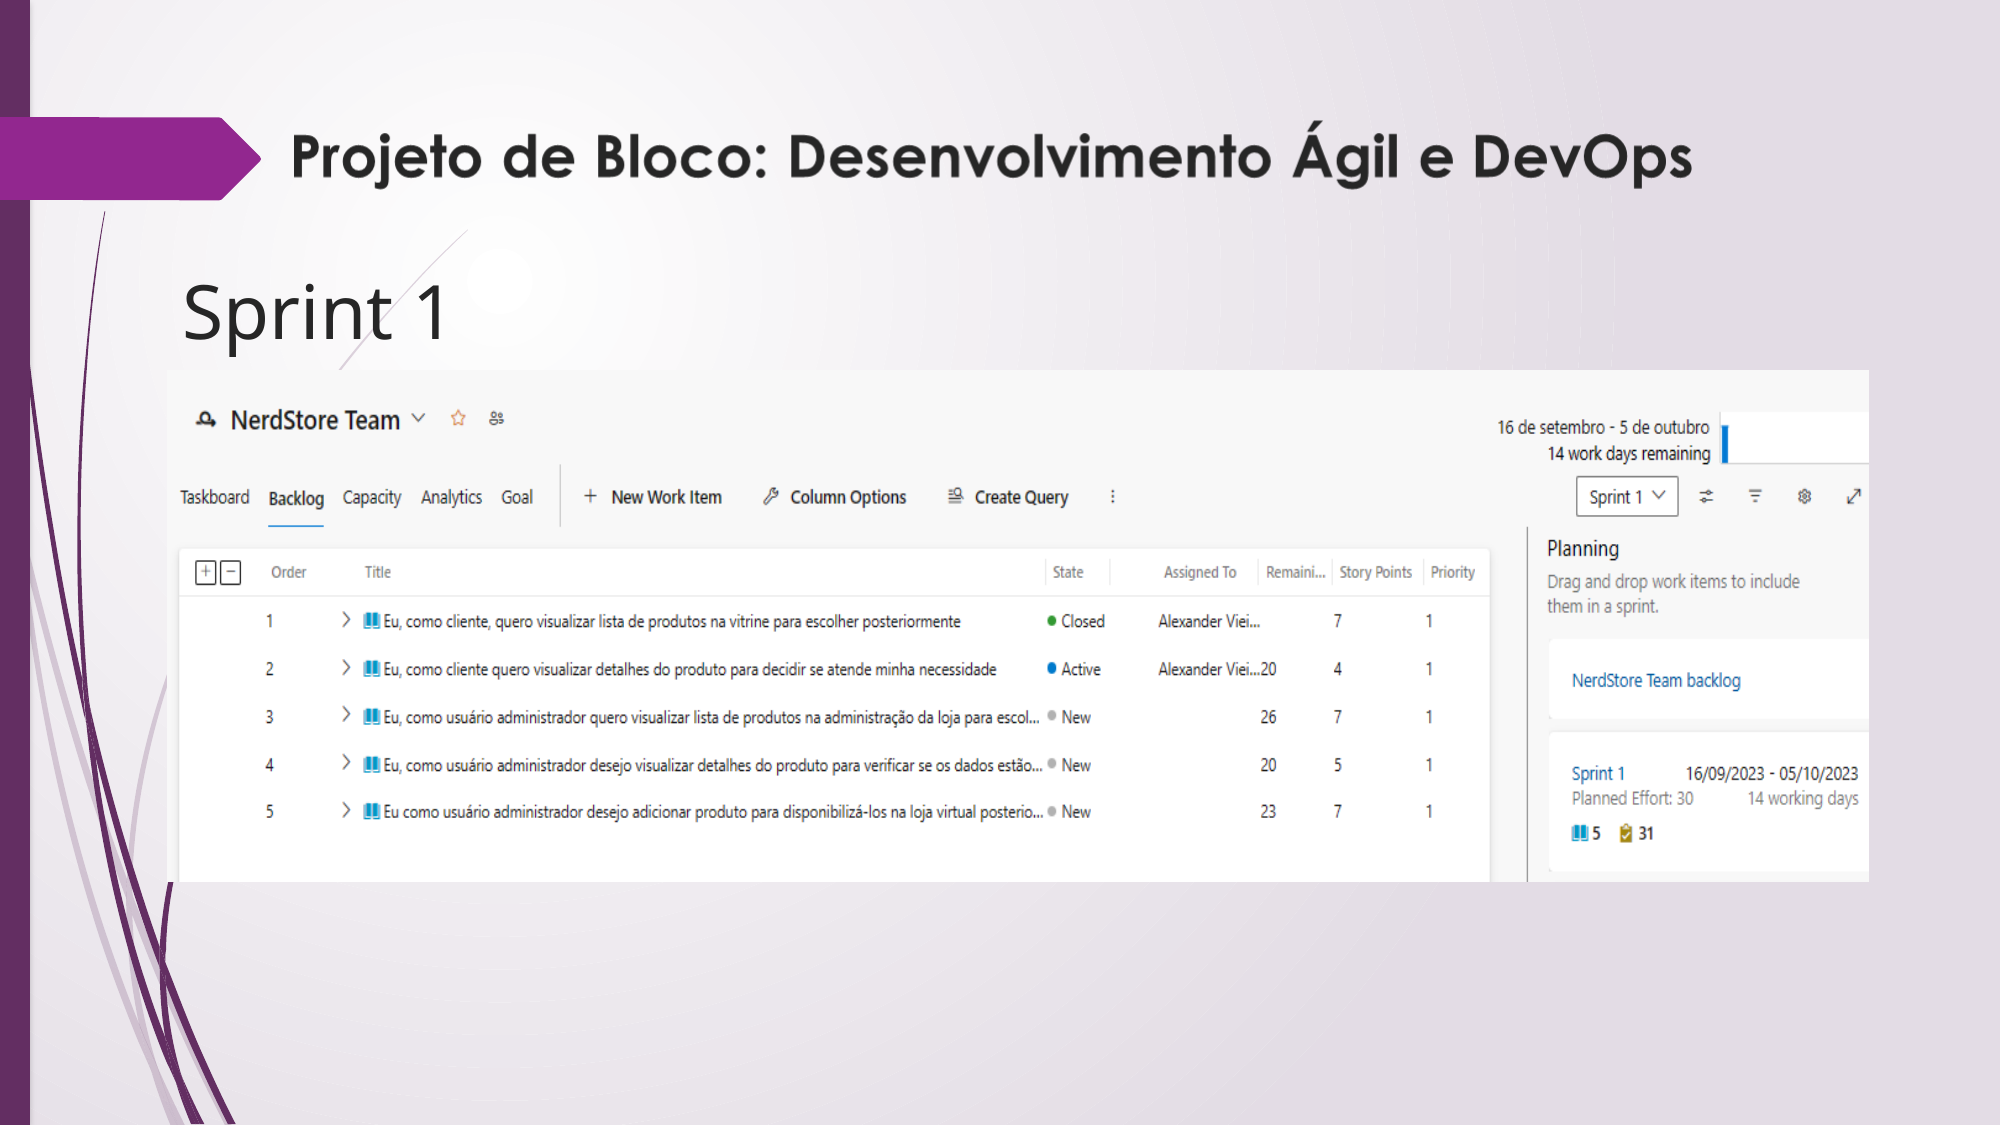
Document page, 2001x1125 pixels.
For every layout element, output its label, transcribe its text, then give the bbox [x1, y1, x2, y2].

picture [254, 100, 1730, 226]
title Sprint 1 [167, 256, 485, 370]
picture [167, 370, 1870, 882]
